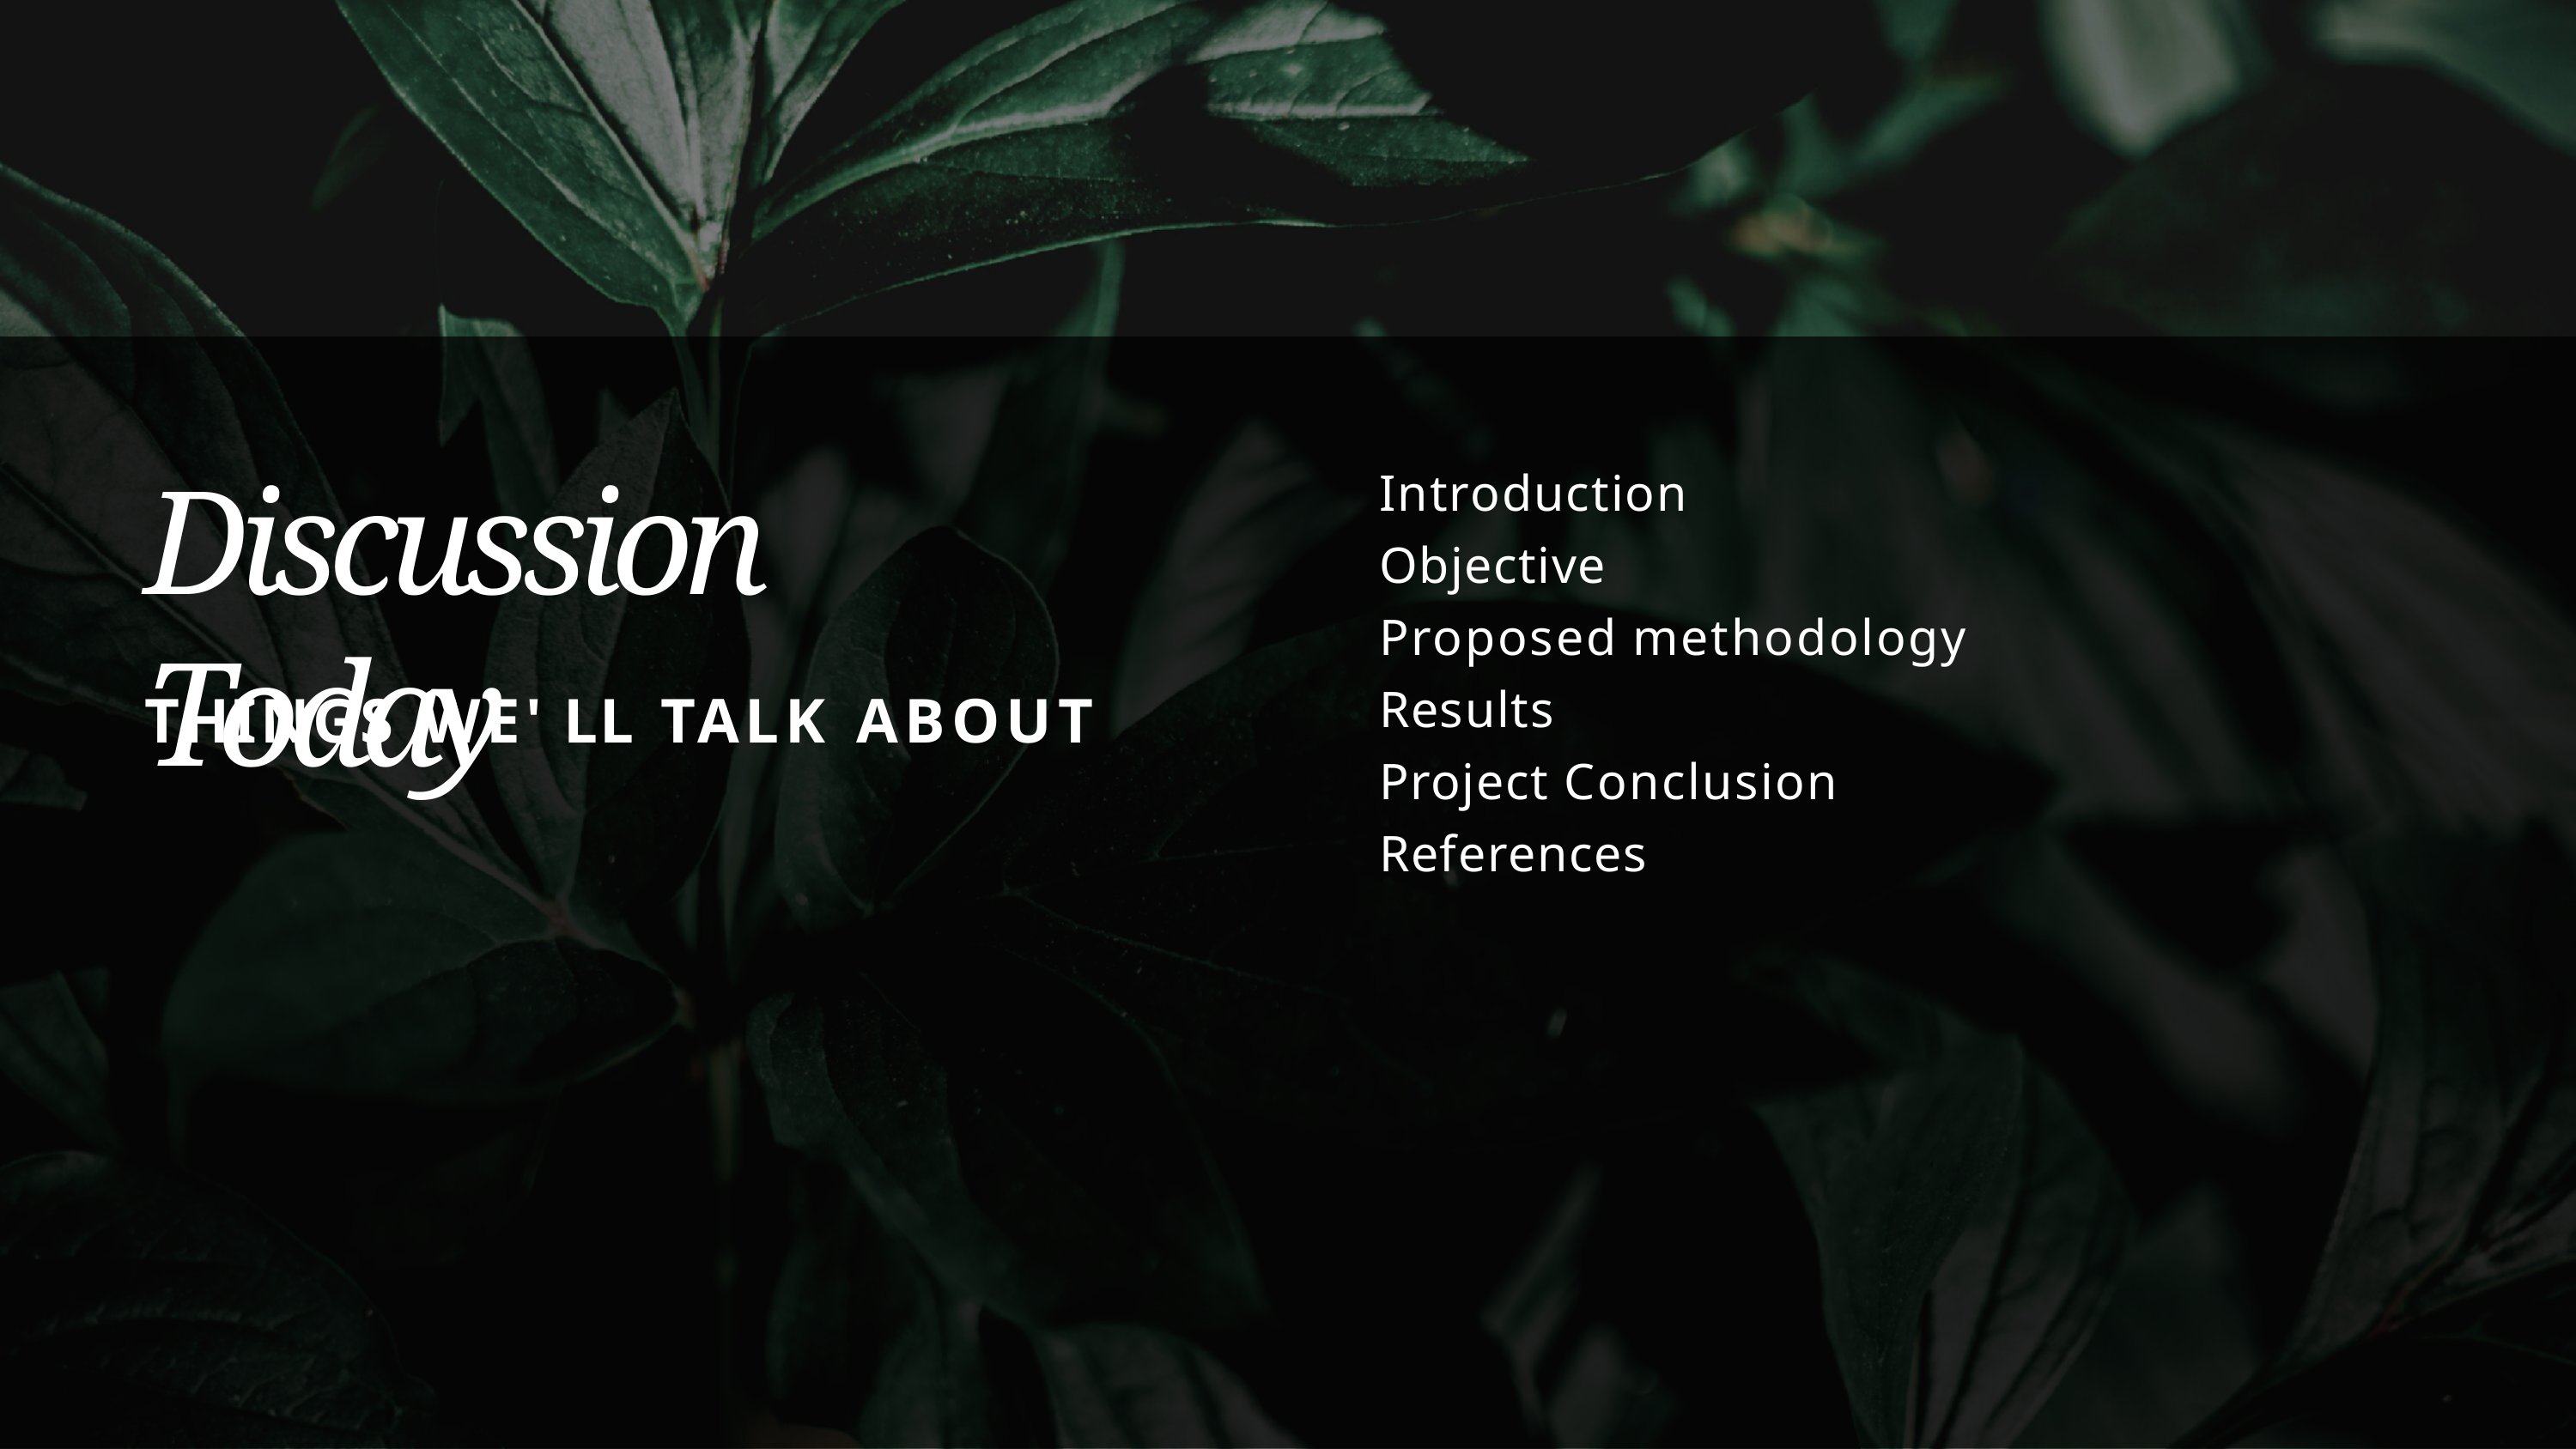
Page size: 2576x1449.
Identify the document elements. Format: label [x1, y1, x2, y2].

text_box [0, 0, 2576, 1449]
